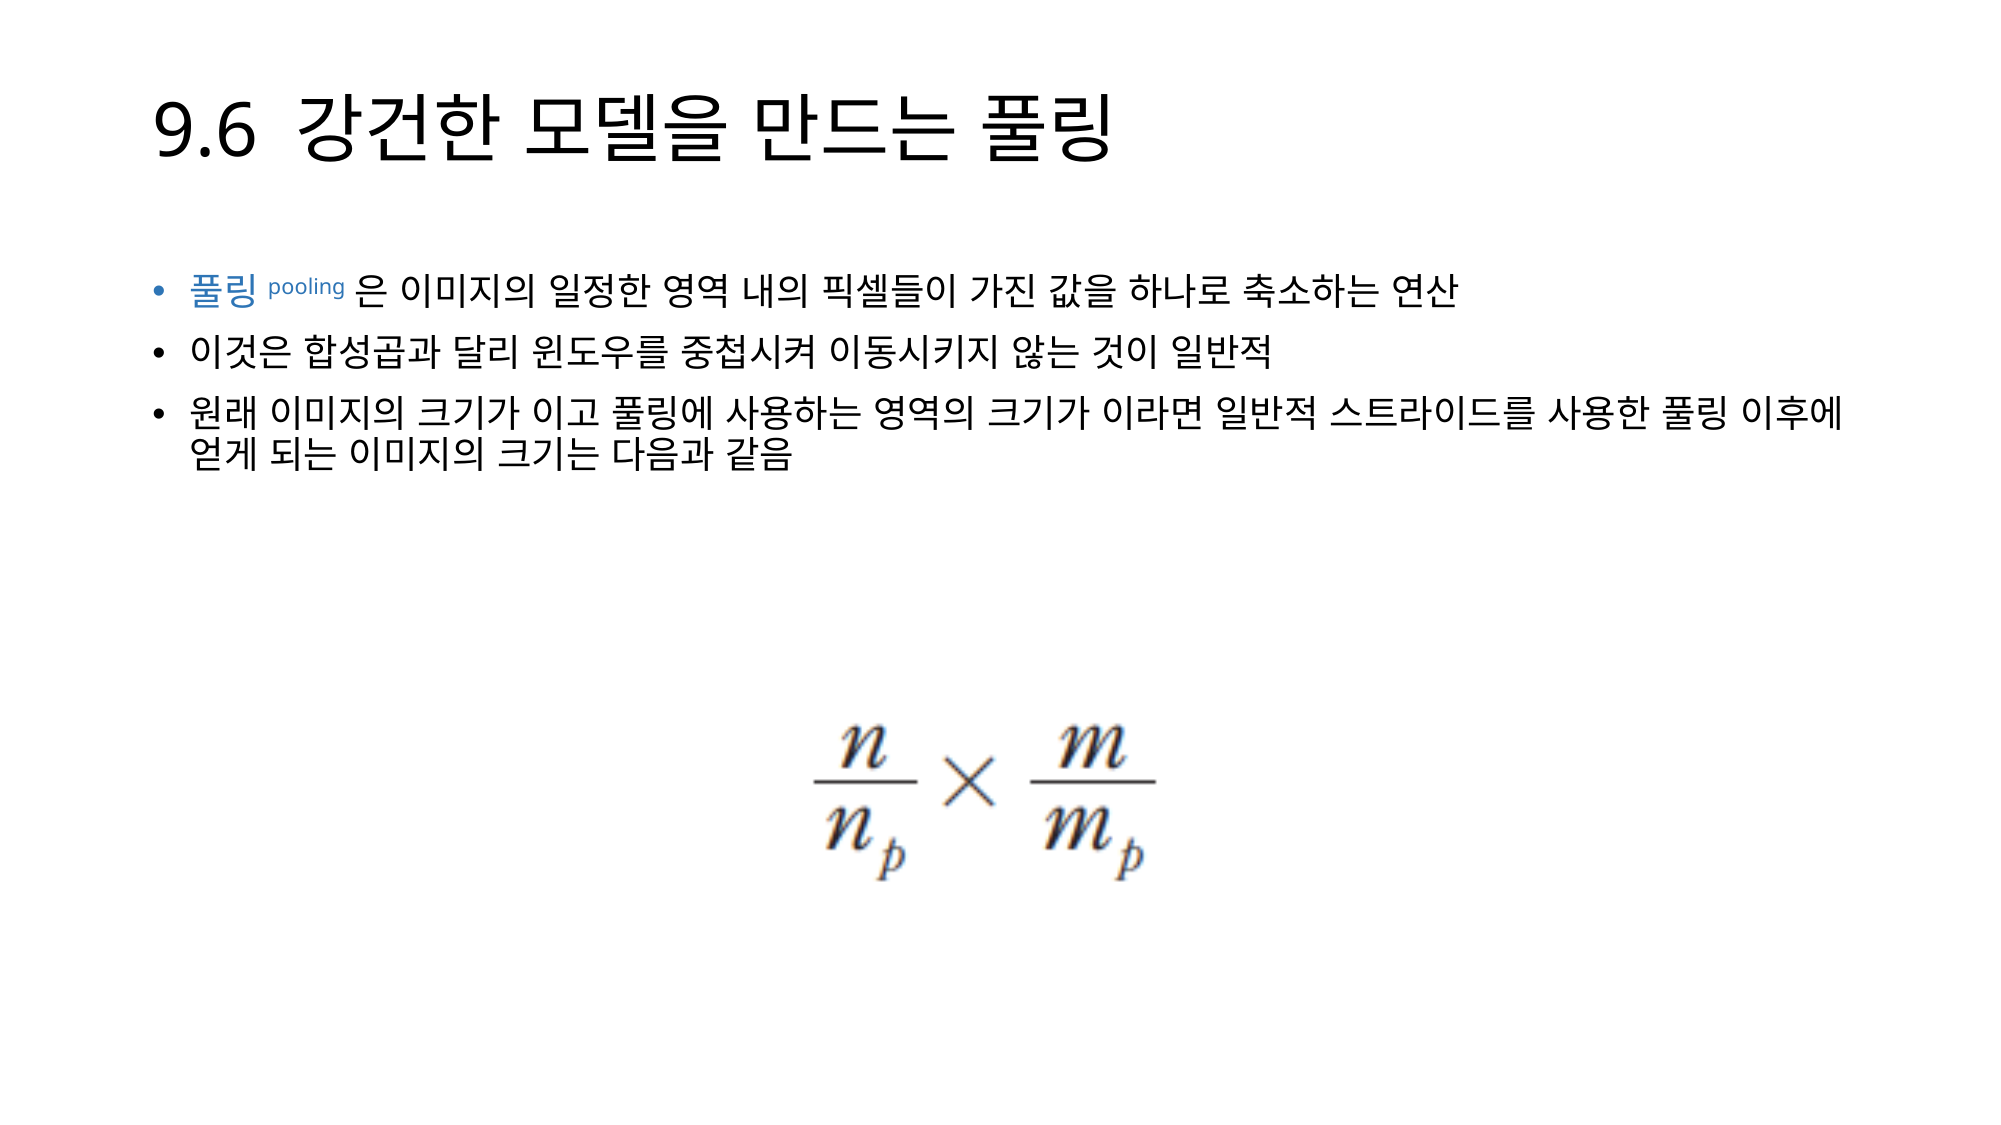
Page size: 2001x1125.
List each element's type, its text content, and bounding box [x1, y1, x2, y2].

picture [793, 656, 1207, 910]
title 9.6 강건한 모델을 만드는 풀링 [137, 59, 1863, 206]
